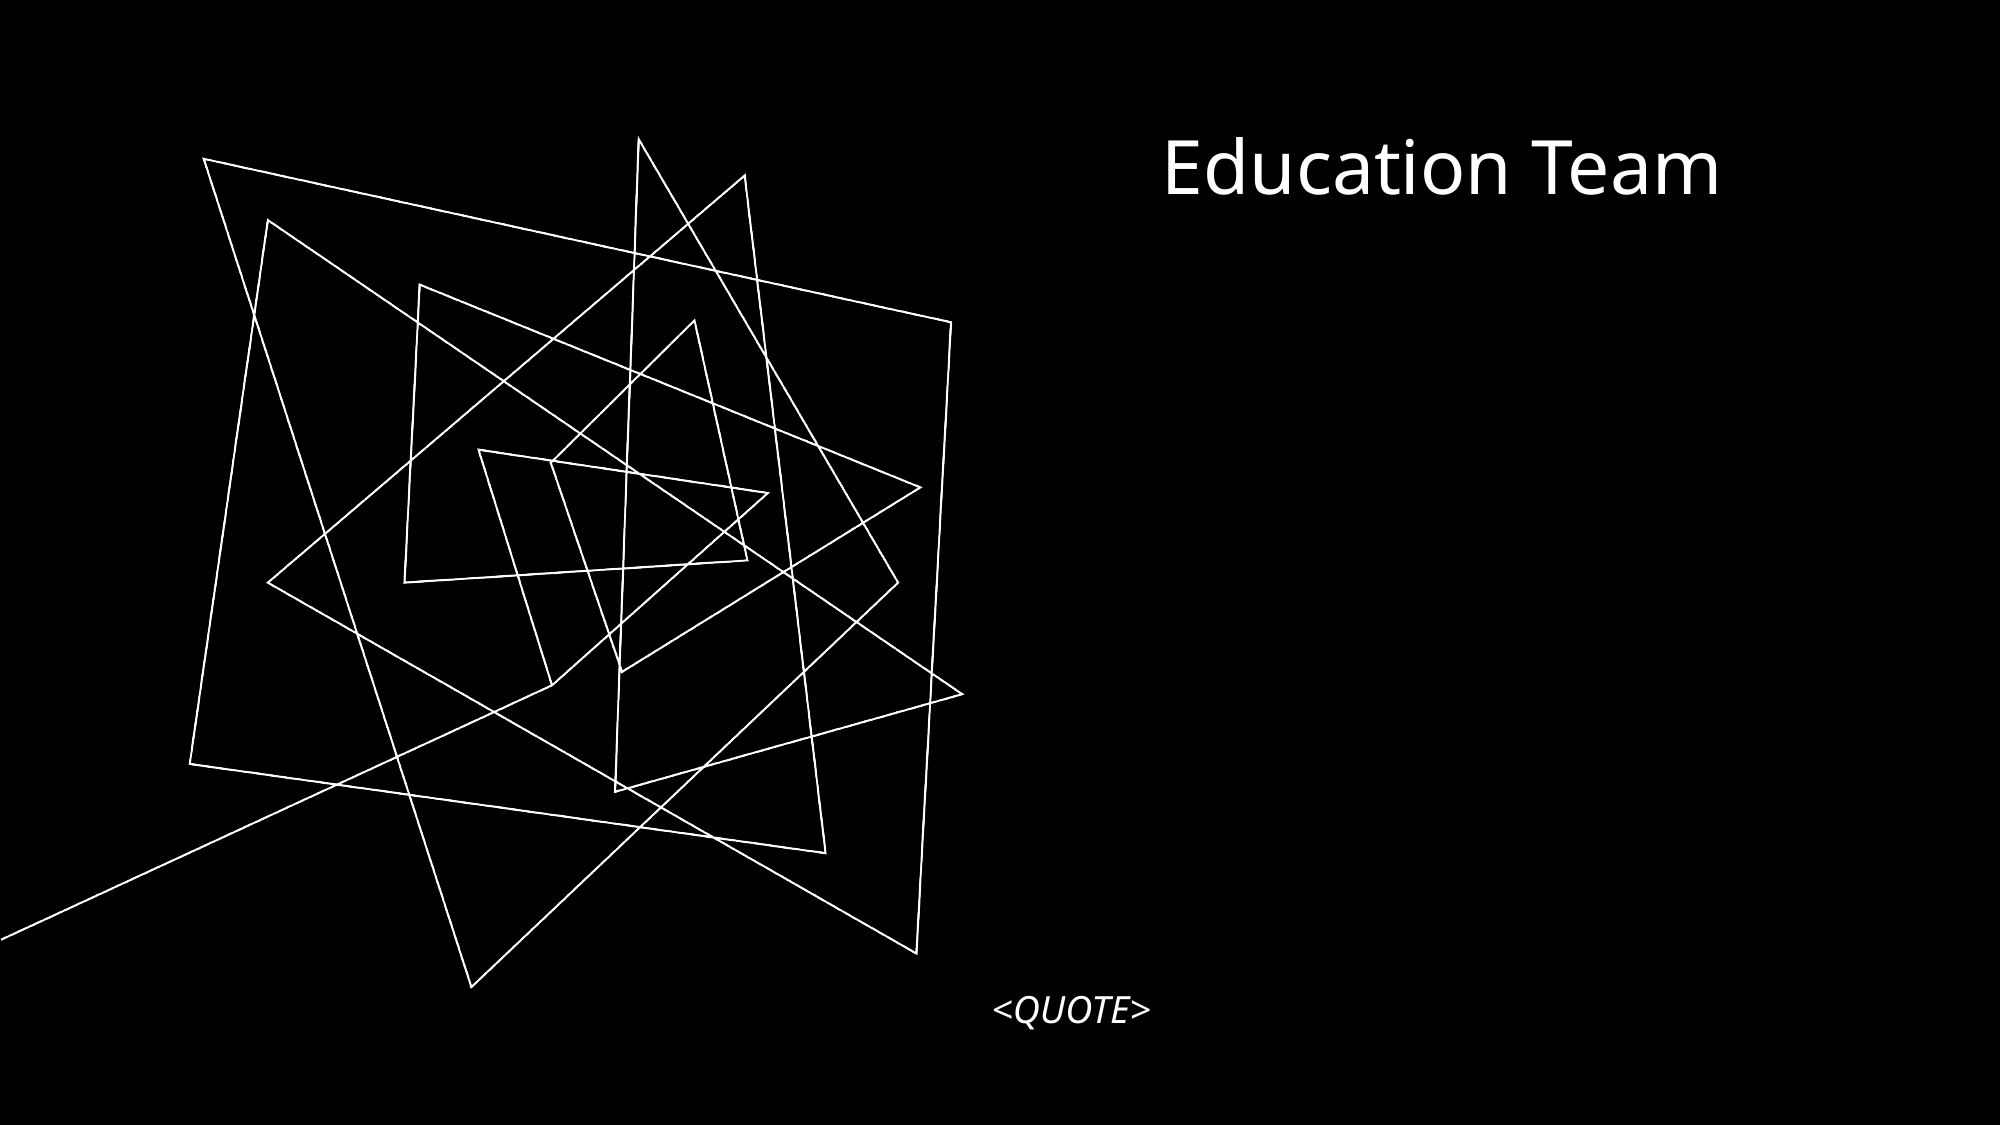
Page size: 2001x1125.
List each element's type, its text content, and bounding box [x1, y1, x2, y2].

text_box <QUOTE> [976, 574, 1909, 1039]
picture [0, 135, 965, 989]
text_box Education Team [1146, 66, 1833, 219]
